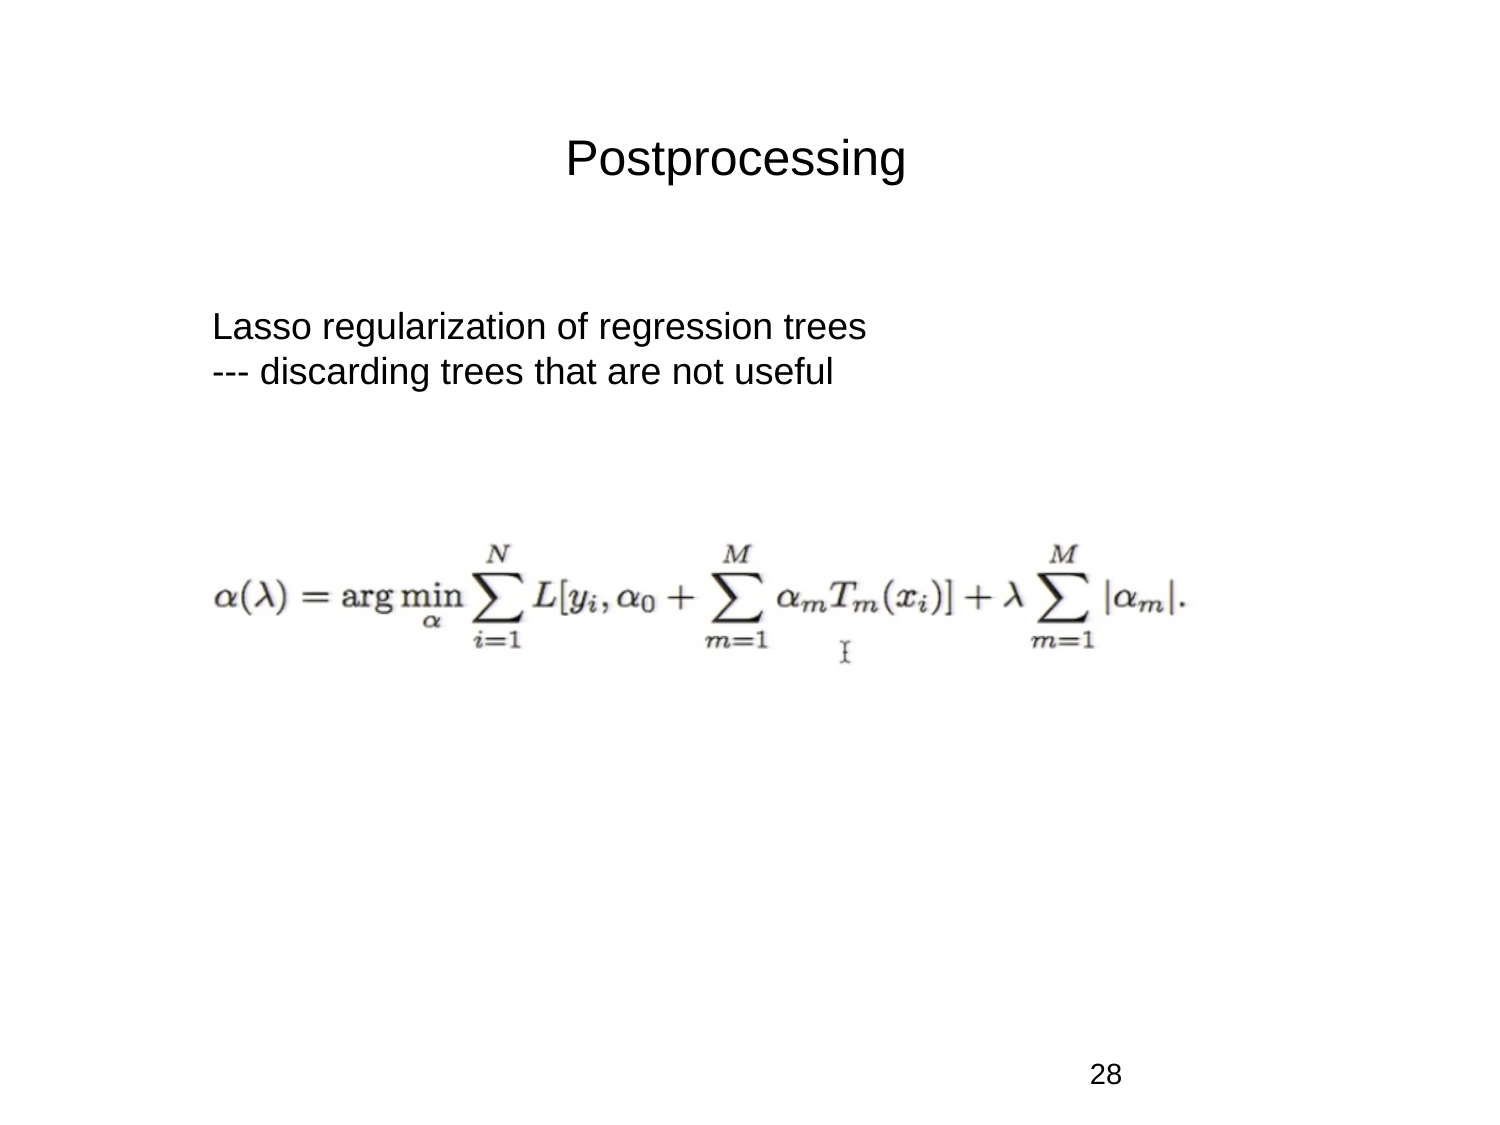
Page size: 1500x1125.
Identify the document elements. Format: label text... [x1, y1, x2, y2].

picture [166, 526, 1218, 682]
slide_number 28 [1074, 1042, 1425, 1103]
text_box Lasso regularization of regression trees --- discarding trees that are not useful [197, 249, 1218, 400]
text_box Postprocessing [550, 118, 922, 194]
